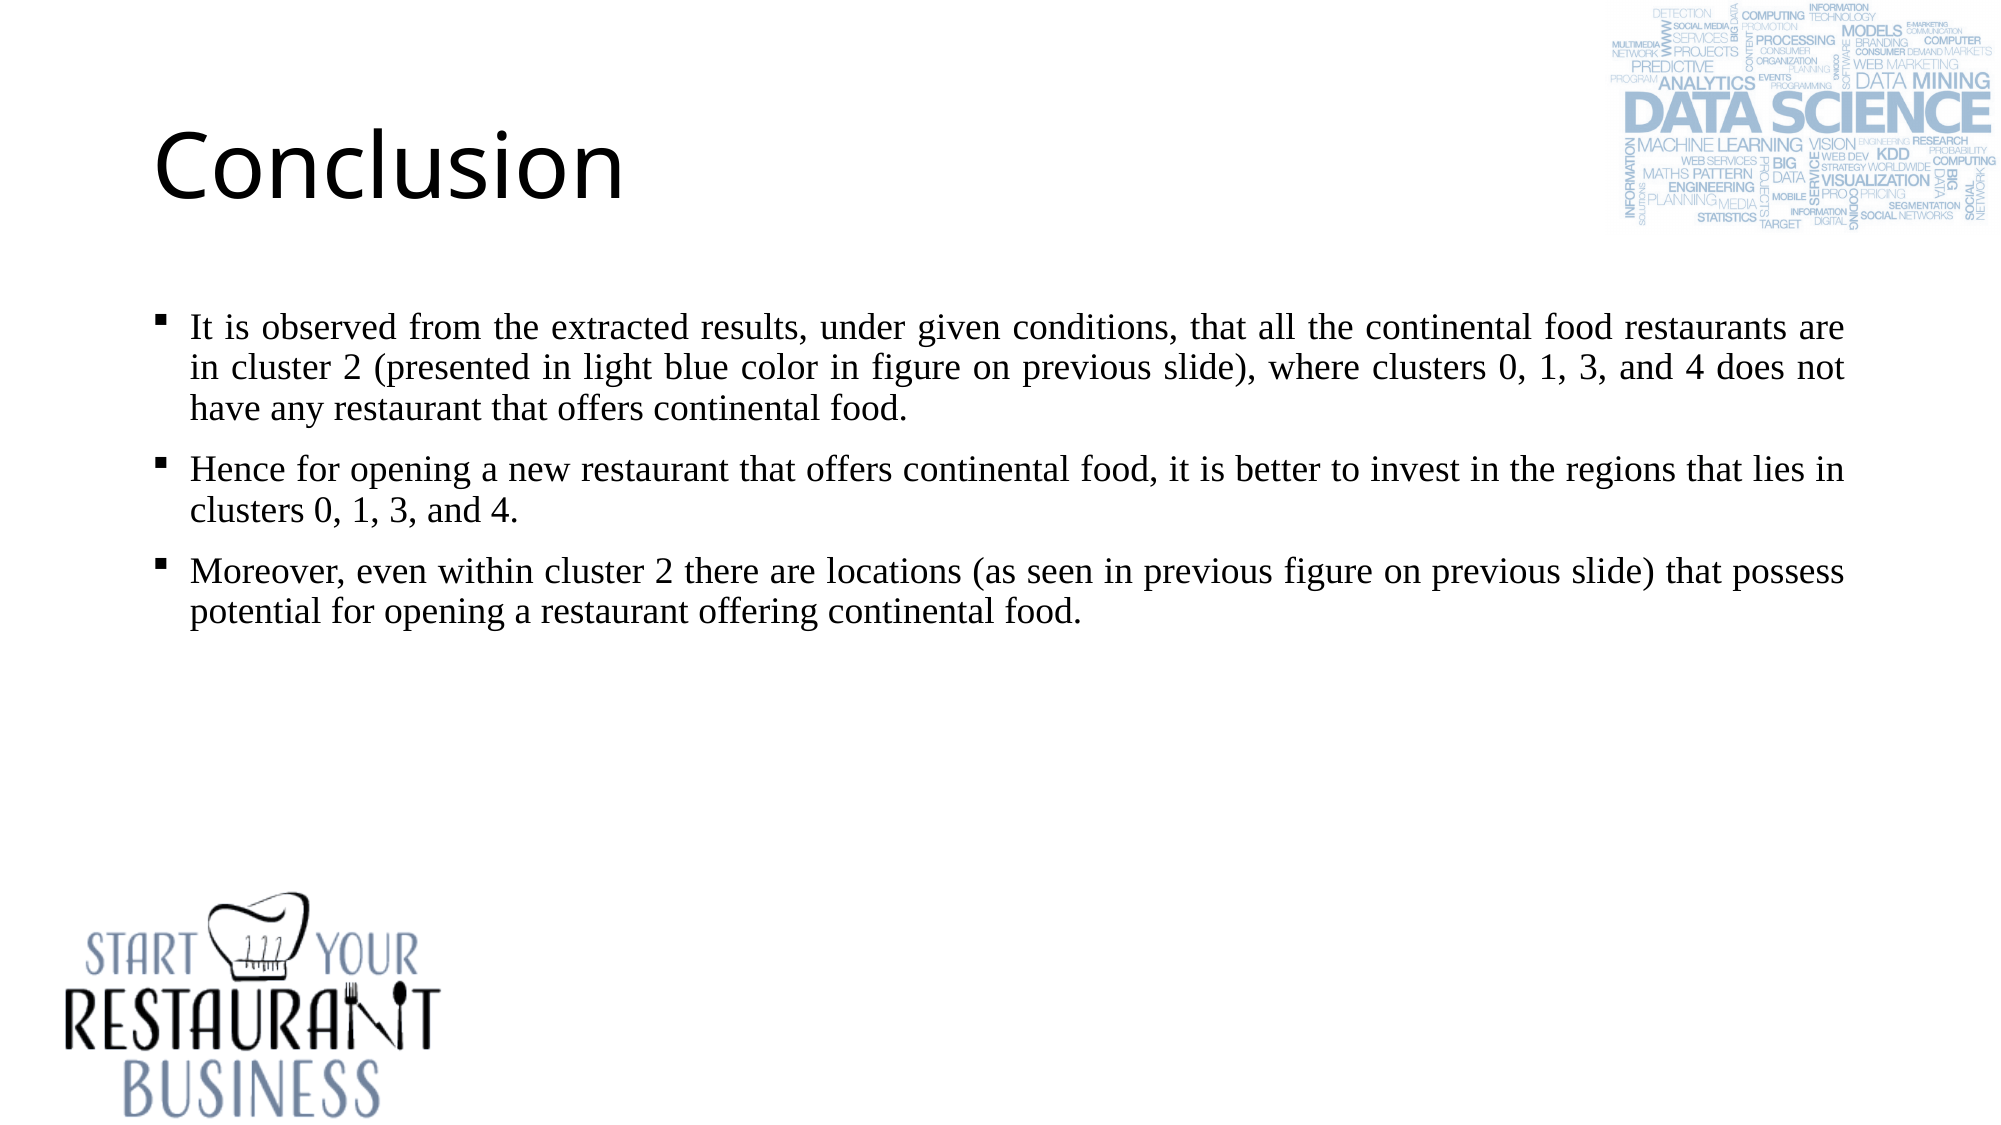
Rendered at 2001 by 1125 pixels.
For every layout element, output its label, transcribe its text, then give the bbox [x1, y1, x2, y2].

title Conclusion [137, 59, 1863, 278]
list It is observed from the extracted results, under given conditions, that all the continental food restaurants are in cluster 2 (presented in light blue color in figure on previous slide), where clusters 0, 1, 3, and 4 does not have any restaurant that offers continental food. Hence for opening a new restaurant that offers continental food, it is better to invest in the regions that lies in clusters 0, 1, 3, and 4. Moreover, even within cluster 2 there are locations (as seen in previous figure on previous slide) that possess potential for opening a restaurant offering continental food. [137, 299, 1863, 1014]
picture [0, 890, 504, 1125]
picture [1605, 0, 2000, 235]
